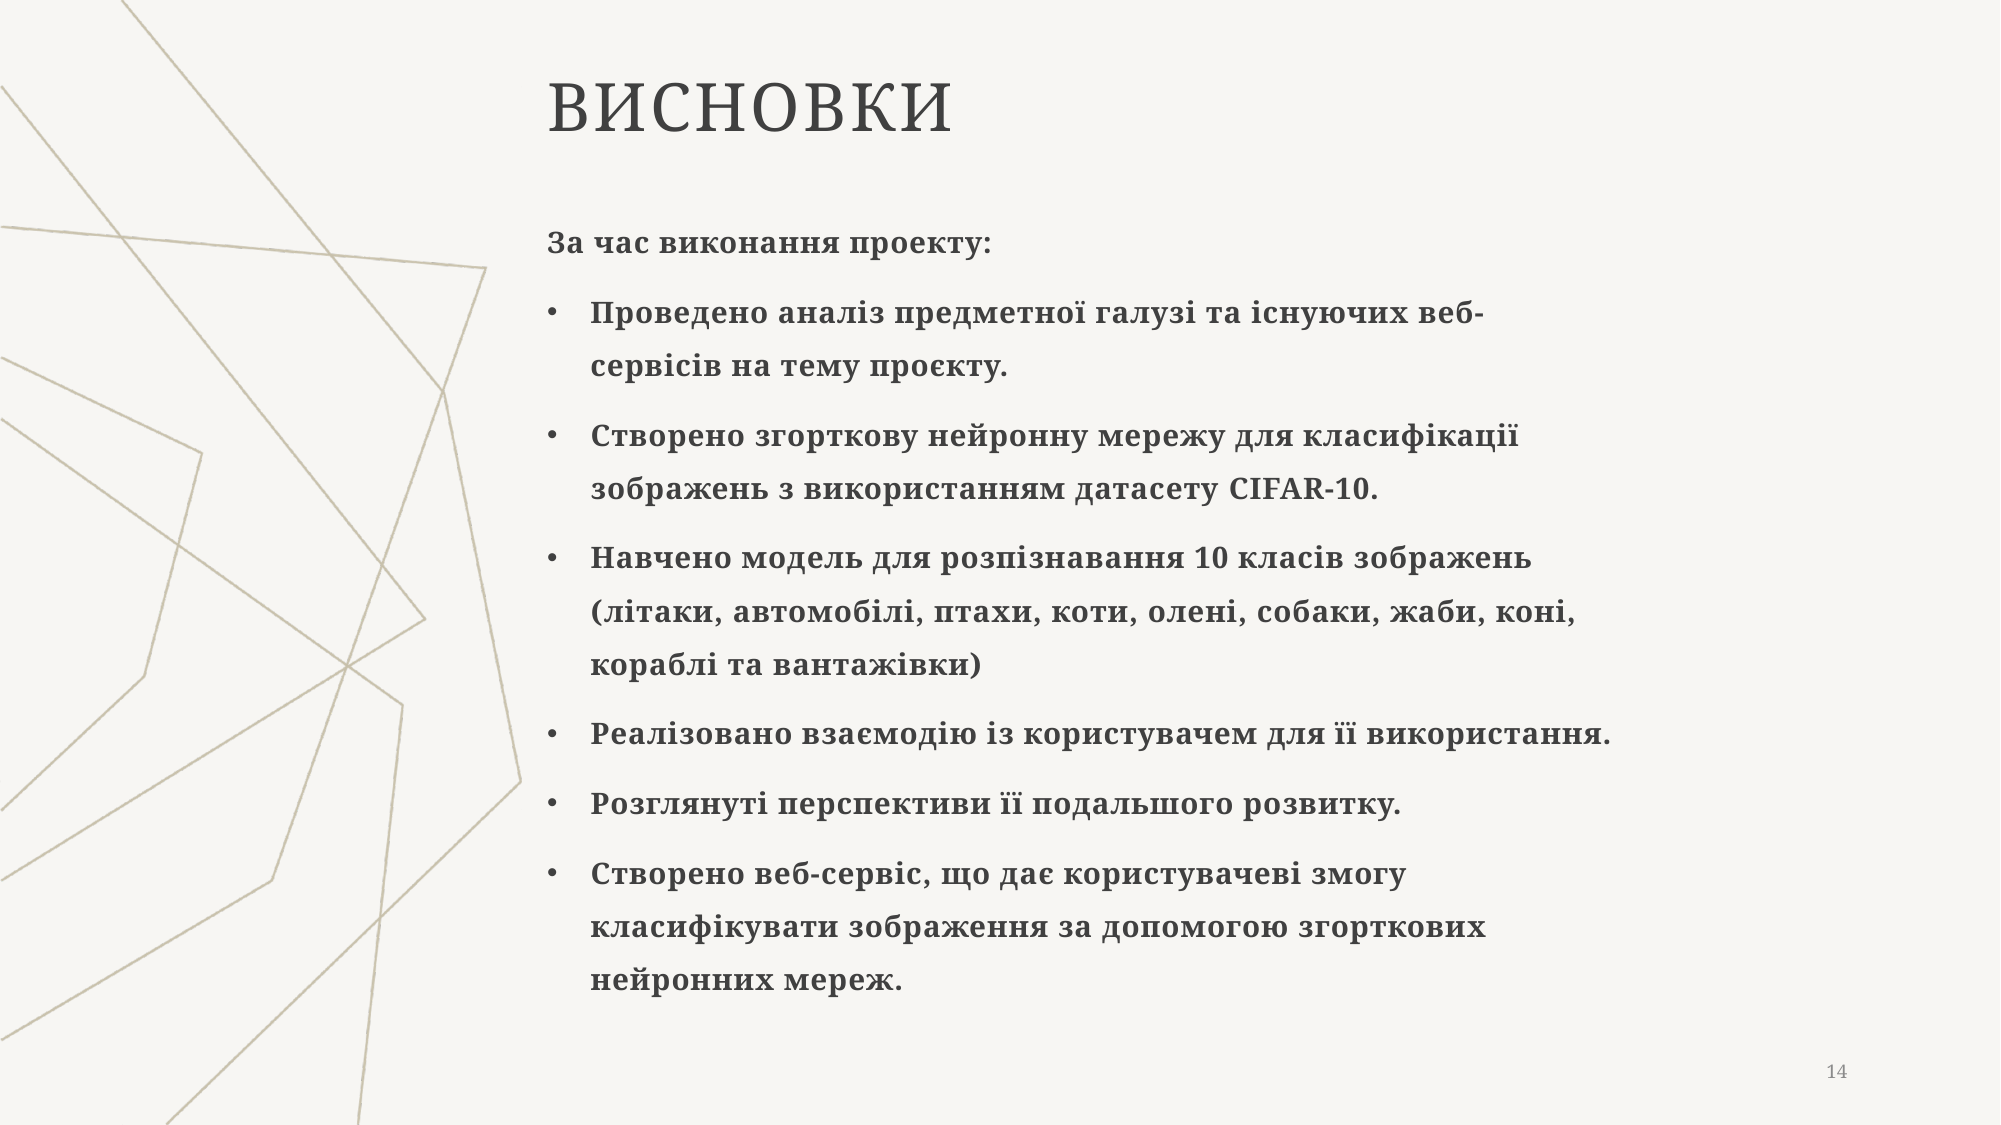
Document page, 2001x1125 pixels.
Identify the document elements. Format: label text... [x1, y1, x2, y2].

subtitle За час виконання проекту: Проведено аналіз предметної галузі та існуючих веб-сервісів на тему проєкту. Створено згорткову нейронну мережу для класифікації зображень з використанням датасету CIFAR-10. Навчено модель для розпізнавання 10 класів зображень (літаки, автомобілі, птахи, коти, олені, собаки, жаби, коні, кораблі та вантажівки) Реалізовано взаємодію із користувачем для її використання. Розглянуті перспективи її подальшого розвитку. Створено веб-сервіс, що дає користувачеві змогу класифікувати зображення за допомогою згорткових нейронних мереж. [532, 198, 1632, 1035]
title ВИСНОВКИ [532, 36, 1590, 154]
picture [0, 0, 522, 1125]
slide_number 14 [1571, 1042, 1863, 1103]
